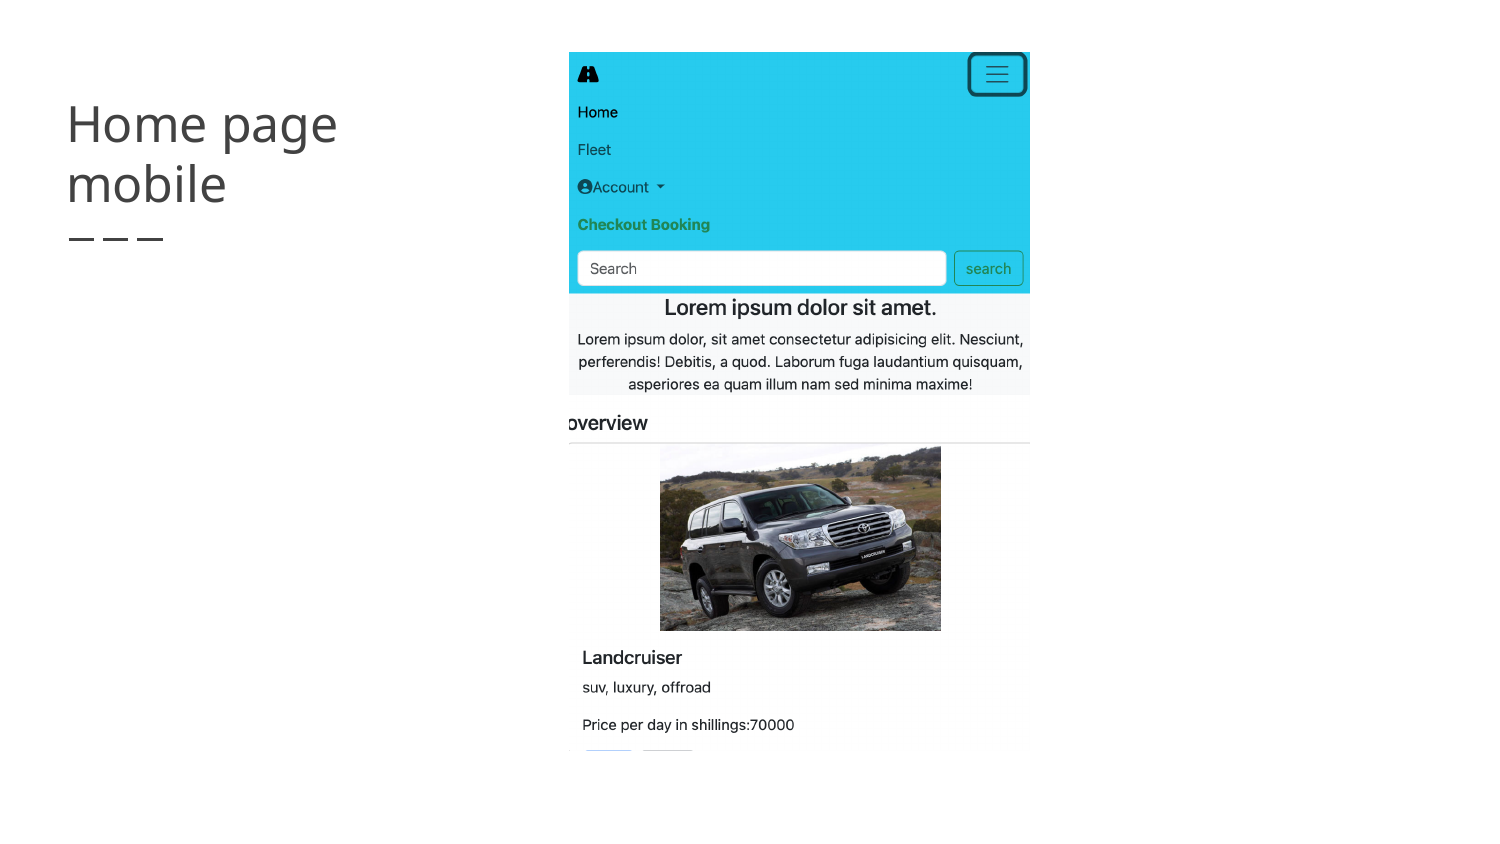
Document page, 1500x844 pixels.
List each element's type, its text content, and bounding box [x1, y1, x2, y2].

title Home page mobile [51, 103, 512, 228]
picture [568, 51, 1030, 751]
